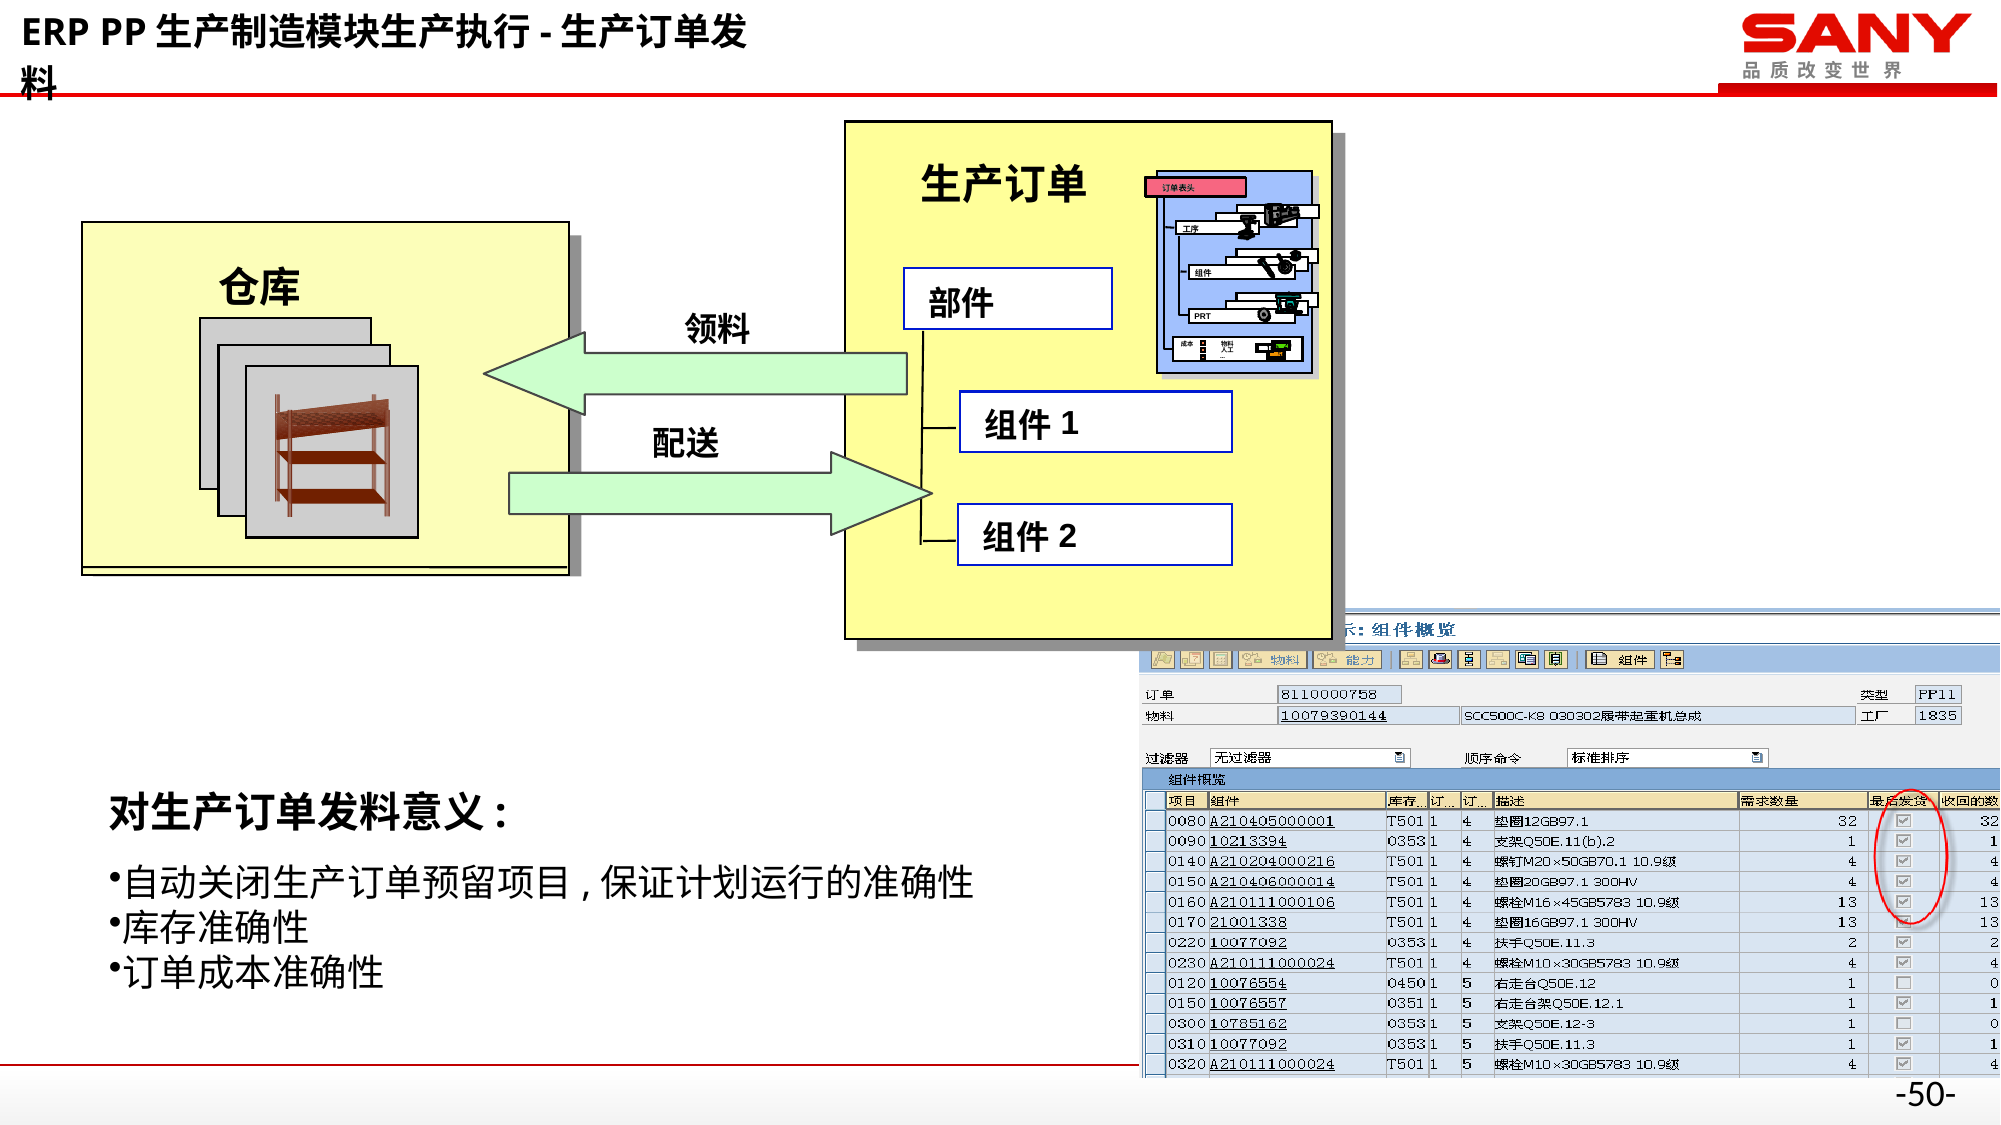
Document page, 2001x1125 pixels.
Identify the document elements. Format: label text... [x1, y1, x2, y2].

text_box 对生产订单发料意义: 自动关闭生产订单预留项目,保证计划运行的准确性 库存准确性 订单成本准确性 [50, 778, 1112, 1001]
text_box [1258, 307, 1272, 324]
text_box [894, 143, 1090, 209]
text_box [1312, 219, 1319, 249]
text_box [1215, 212, 1259, 220]
picture [1138, 608, 2000, 1078]
text_box [569, 235, 582, 338]
text_box [1301, 204, 1319, 219]
text_box 生产订单 [920, 157, 1088, 208]
text_box 工序 [1182, 224, 1199, 235]
text_box [192, 245, 307, 311]
text_box [1297, 256, 1309, 271]
text_box [509, 452, 933, 535]
text_box [1312, 264, 1319, 293]
text_box [1178, 235, 1188, 315]
text_box [1298, 249, 1319, 264]
text_box [1312, 176, 1319, 204]
text_box 2 [1049, 514, 1078, 555]
text_box 领料 [684, 308, 752, 349]
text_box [1258, 257, 1275, 278]
text_box [81, 222, 569, 575]
text_box PRT [1194, 310, 1211, 321]
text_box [1290, 250, 1301, 261]
text_box [1226, 256, 1259, 265]
text_box [903, 268, 1112, 330]
text_box [483, 332, 907, 415]
text_box 部件 [928, 282, 996, 323]
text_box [274, 446, 280, 502]
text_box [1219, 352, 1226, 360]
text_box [287, 409, 293, 518]
text_box [959, 391, 1233, 453]
text_box [1188, 308, 1256, 323]
text_box [1164, 206, 1176, 350]
text_box [1172, 337, 1303, 362]
text_box [1156, 170, 1312, 204]
text_box [296, 451, 366, 465]
text_box [218, 344, 391, 517]
text_box 成本 [1180, 340, 1194, 348]
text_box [276, 398, 389, 440]
text_box [1236, 293, 1272, 300]
text_box [569, 409, 582, 472]
text_box 组件 [984, 403, 1052, 444]
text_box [1264, 204, 1300, 227]
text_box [1144, 176, 1247, 198]
text_box [1226, 300, 1270, 308]
text_box 物料 [1221, 340, 1234, 346]
text_box [1188, 265, 1253, 279]
text_box [856, 640, 1133, 652]
text_box [1156, 206, 1312, 373]
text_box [1238, 215, 1257, 240]
text_box [1237, 204, 1262, 212]
text_box 组件 [1194, 267, 1212, 278]
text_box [384, 409, 391, 517]
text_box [1275, 291, 1302, 314]
text_box [958, 503, 1233, 566]
text_box 配送 [652, 421, 720, 462]
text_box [1255, 340, 1293, 360]
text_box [371, 449, 377, 502]
picture [1738, 5, 1978, 61]
title ERP PP生产制造模块生产执行-生产订单发料 [5, 0, 794, 155]
text_box [1305, 300, 1309, 315]
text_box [1277, 253, 1292, 274]
text_box [1333, 132, 1346, 607]
text_box [1304, 293, 1319, 307]
text_box [296, 488, 367, 504]
text_box 1 [1051, 401, 1080, 442]
text_box [1161, 307, 1319, 380]
text_box [1236, 249, 1291, 256]
text_box [92, 515, 582, 577]
text_box [246, 365, 418, 538]
text_box [845, 121, 1333, 640]
text_box 组件 [982, 516, 1050, 557]
text_box [1176, 220, 1234, 235]
text_box 人工 [1221, 346, 1234, 355]
text_box 仓库 [218, 260, 302, 311]
text_box [199, 317, 372, 490]
